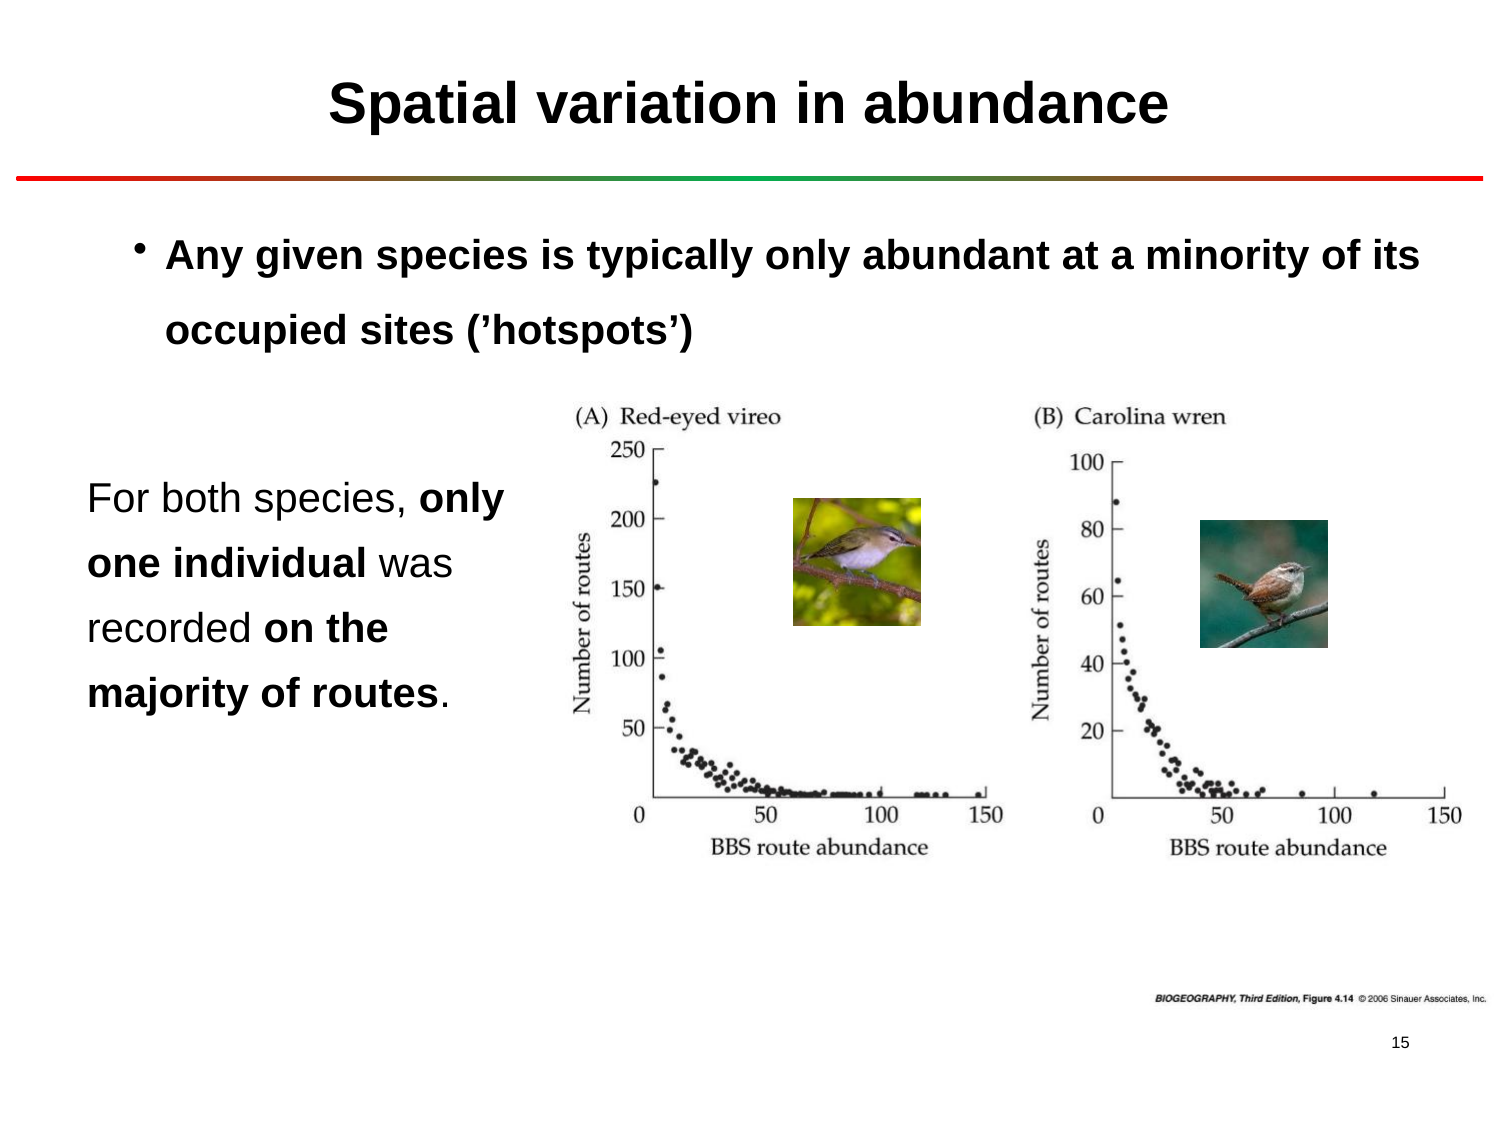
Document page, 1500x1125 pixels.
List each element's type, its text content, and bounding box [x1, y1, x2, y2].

slide_number 15 [1074, 1024, 1425, 1103]
text_box For both species, only one individual was recorded on the majority of routes. [72, 448, 544, 724]
title Spatial variation in abundance [75, 20, 1425, 181]
list Any given species is typically only abundant at a minority of its occupied sites (’hotspots’) [118, 195, 1469, 357]
picture [557, 305, 1500, 1013]
